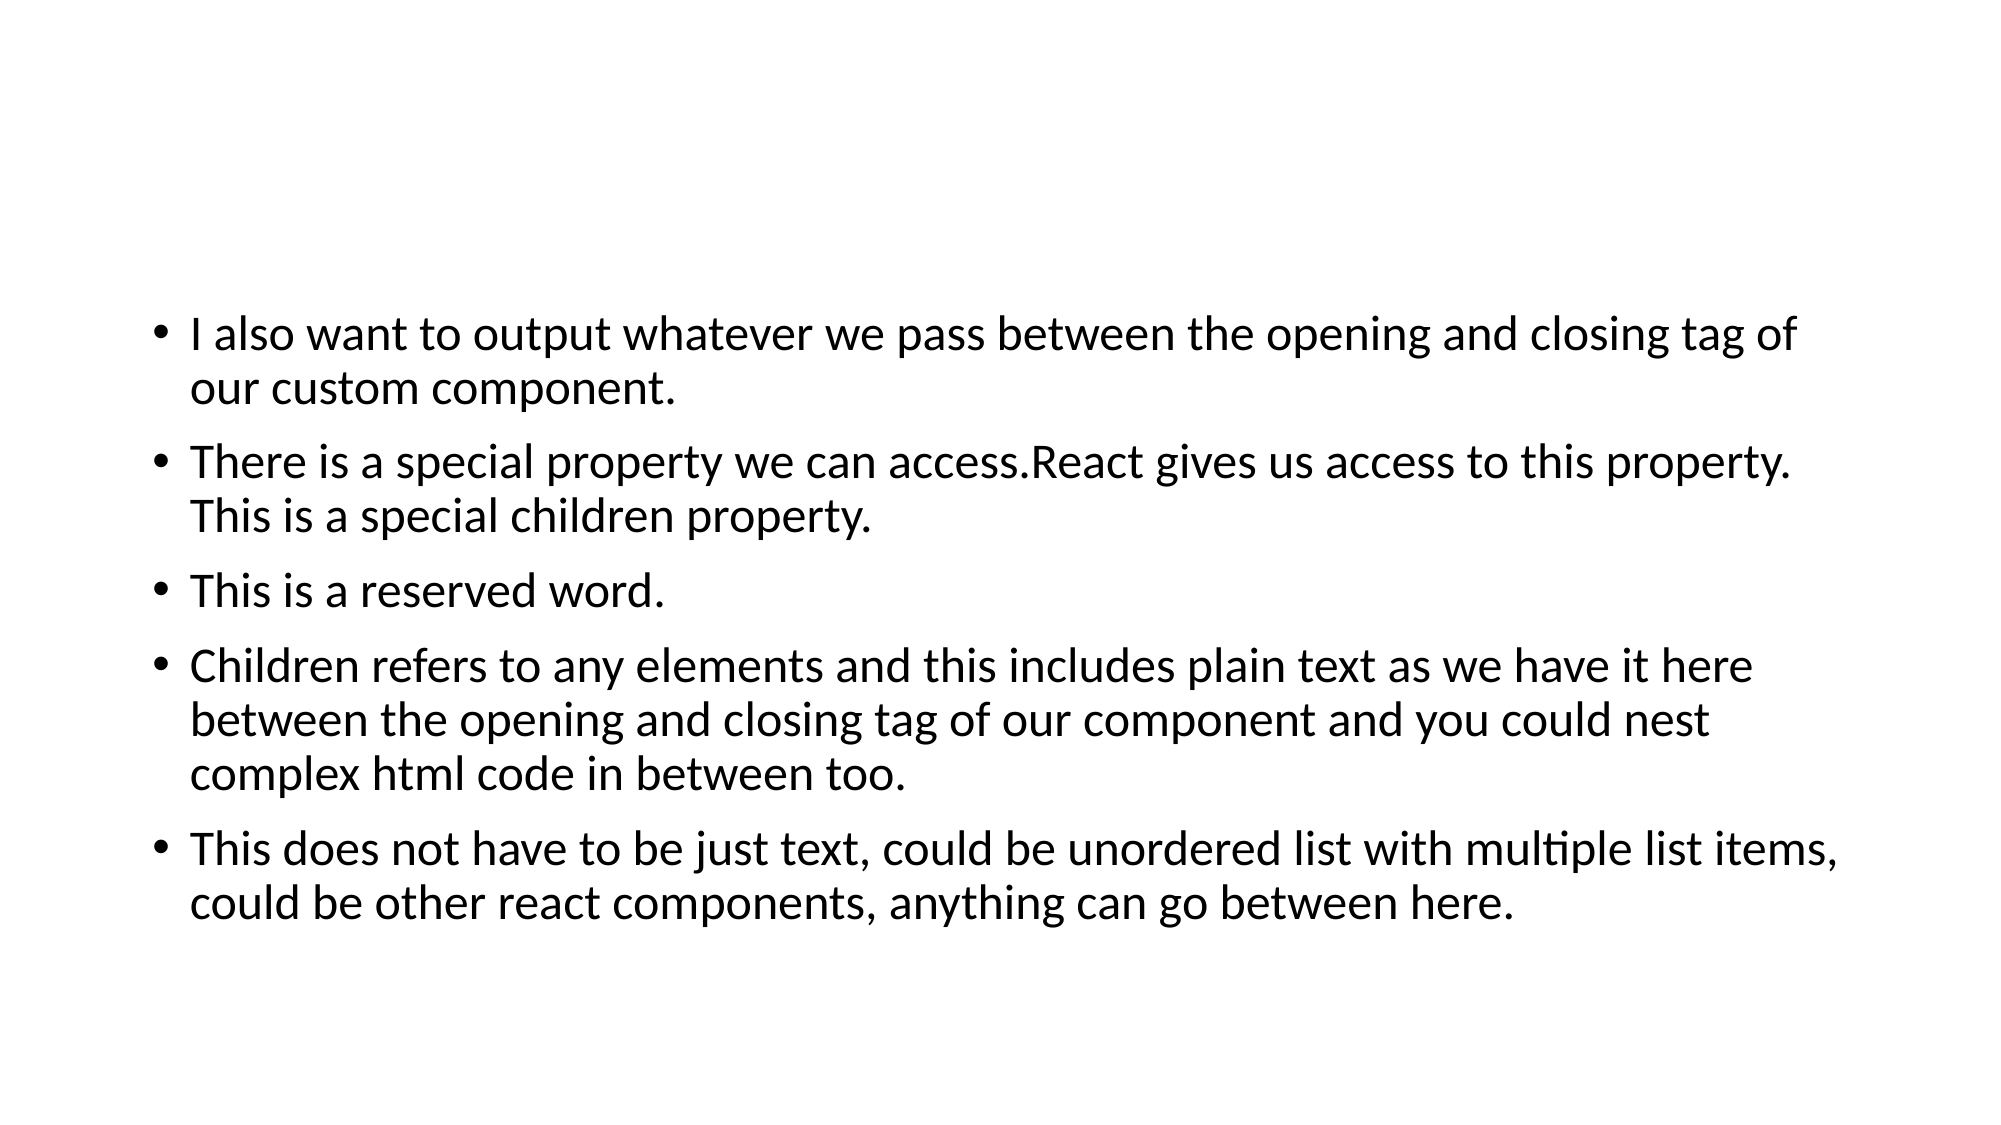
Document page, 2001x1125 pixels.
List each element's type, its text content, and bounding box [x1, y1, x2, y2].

list I also want to output whatever we pass between the opening and closing tag of our custom component. There is a special property we can access.React gives us access to this property. This is a special children property. This is a reserved word. Children refers to any elements and this includes plain text as we have it here between the opening and closing tag of our component and you could nest complex html code in between too. This does not have to be just text, could be unordered list with multiple list items, could be other react components, anything can go between here. [137, 299, 1863, 1014]
